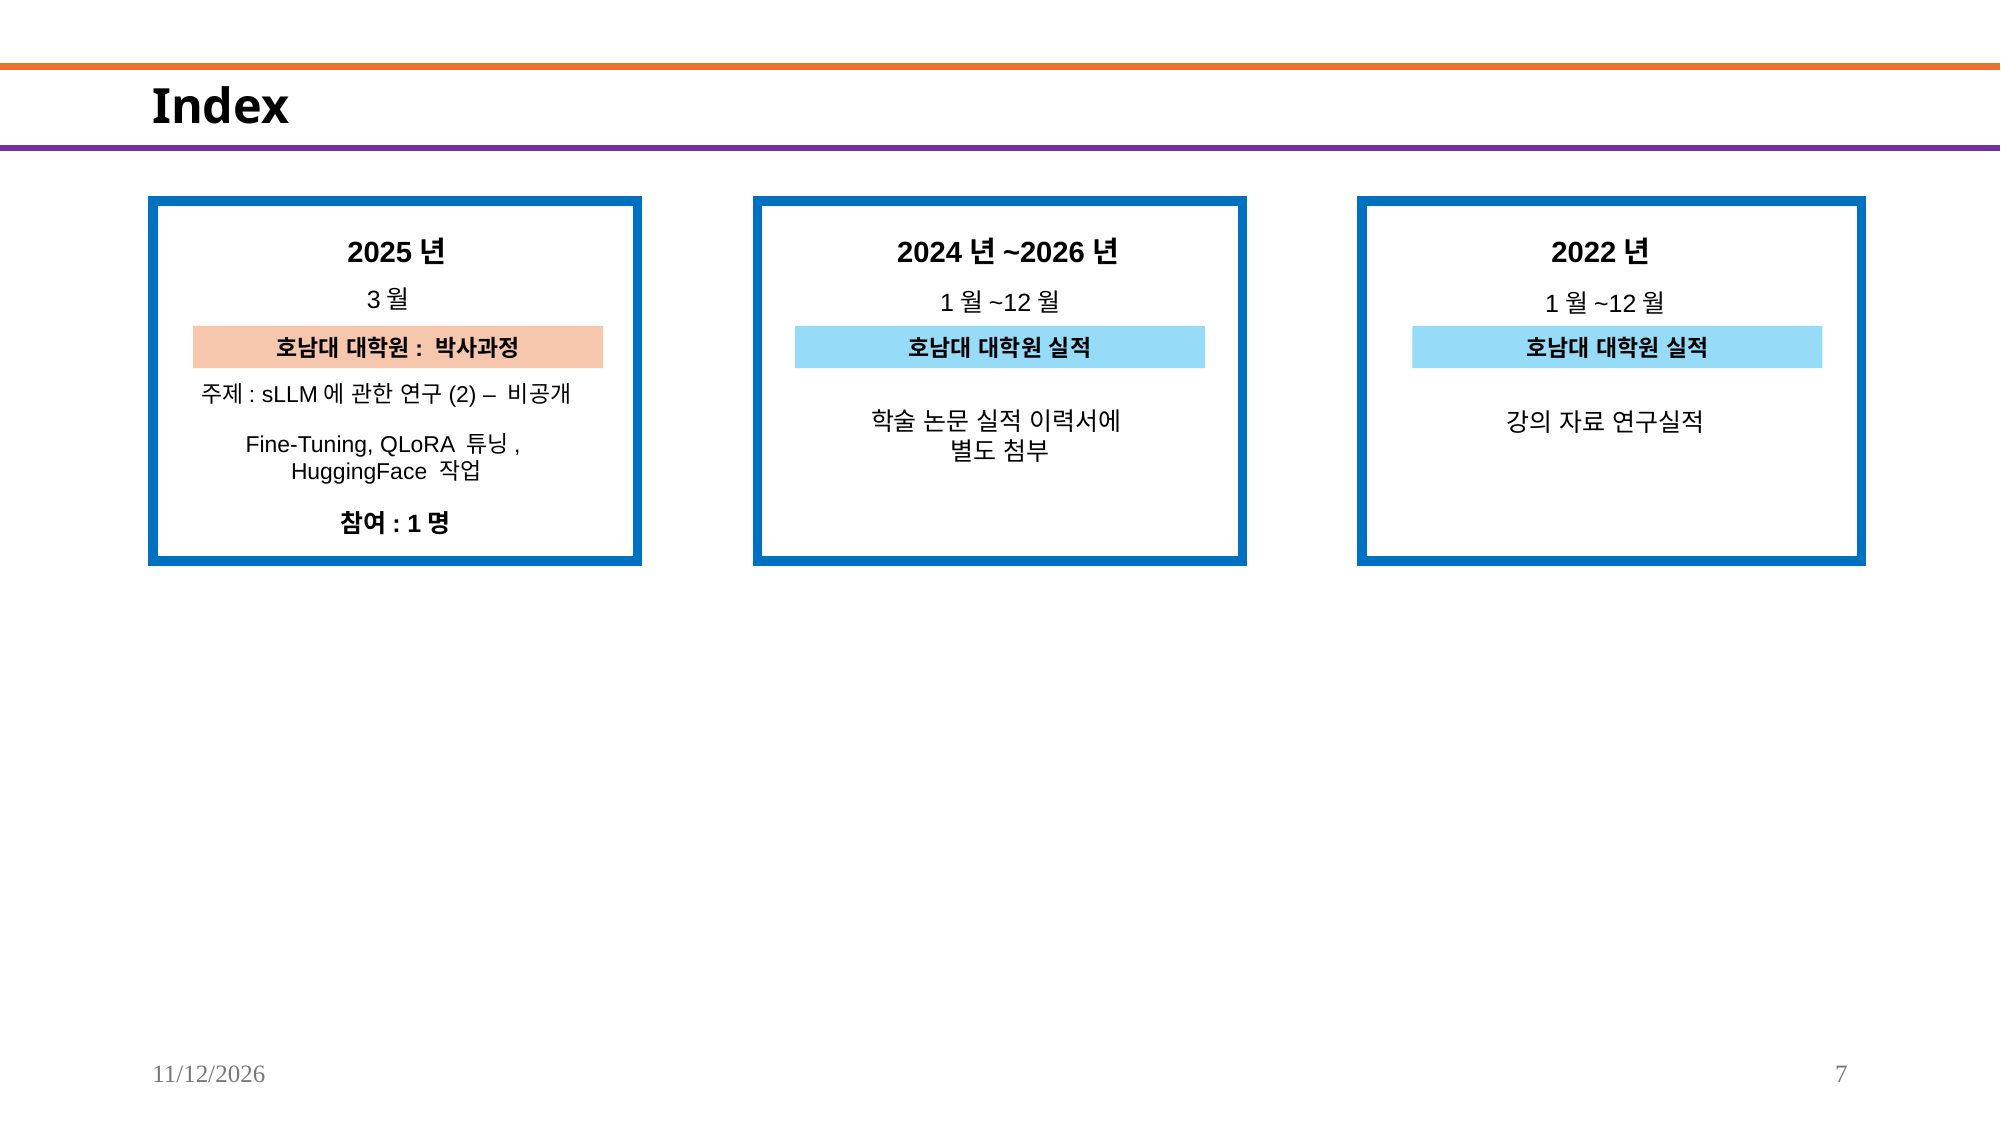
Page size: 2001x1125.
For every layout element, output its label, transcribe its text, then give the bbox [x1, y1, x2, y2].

text_box 참여: 1명 [162, 500, 629, 545]
title Index [137, 73, 1863, 142]
text_box 호남대 대학원 실적 [795, 325, 1205, 369]
text_box 3월 [145, 276, 152, 321]
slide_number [137, 1042, 588, 1103]
text_box 호남대 대학원: 박사과정 [193, 325, 604, 369]
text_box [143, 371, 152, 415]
text_box [1361, 199, 1863, 562]
text_box 호남대 대학원 실적 [1412, 325, 1823, 369]
text_box [152, 199, 639, 562]
text_box Fine-Tuning, QLoRA 튜닝, HuggingFace 작업 [143, 422, 629, 492]
text_box [756, 199, 1244, 562]
slide_number 7 [1412, 1042, 1863, 1103]
